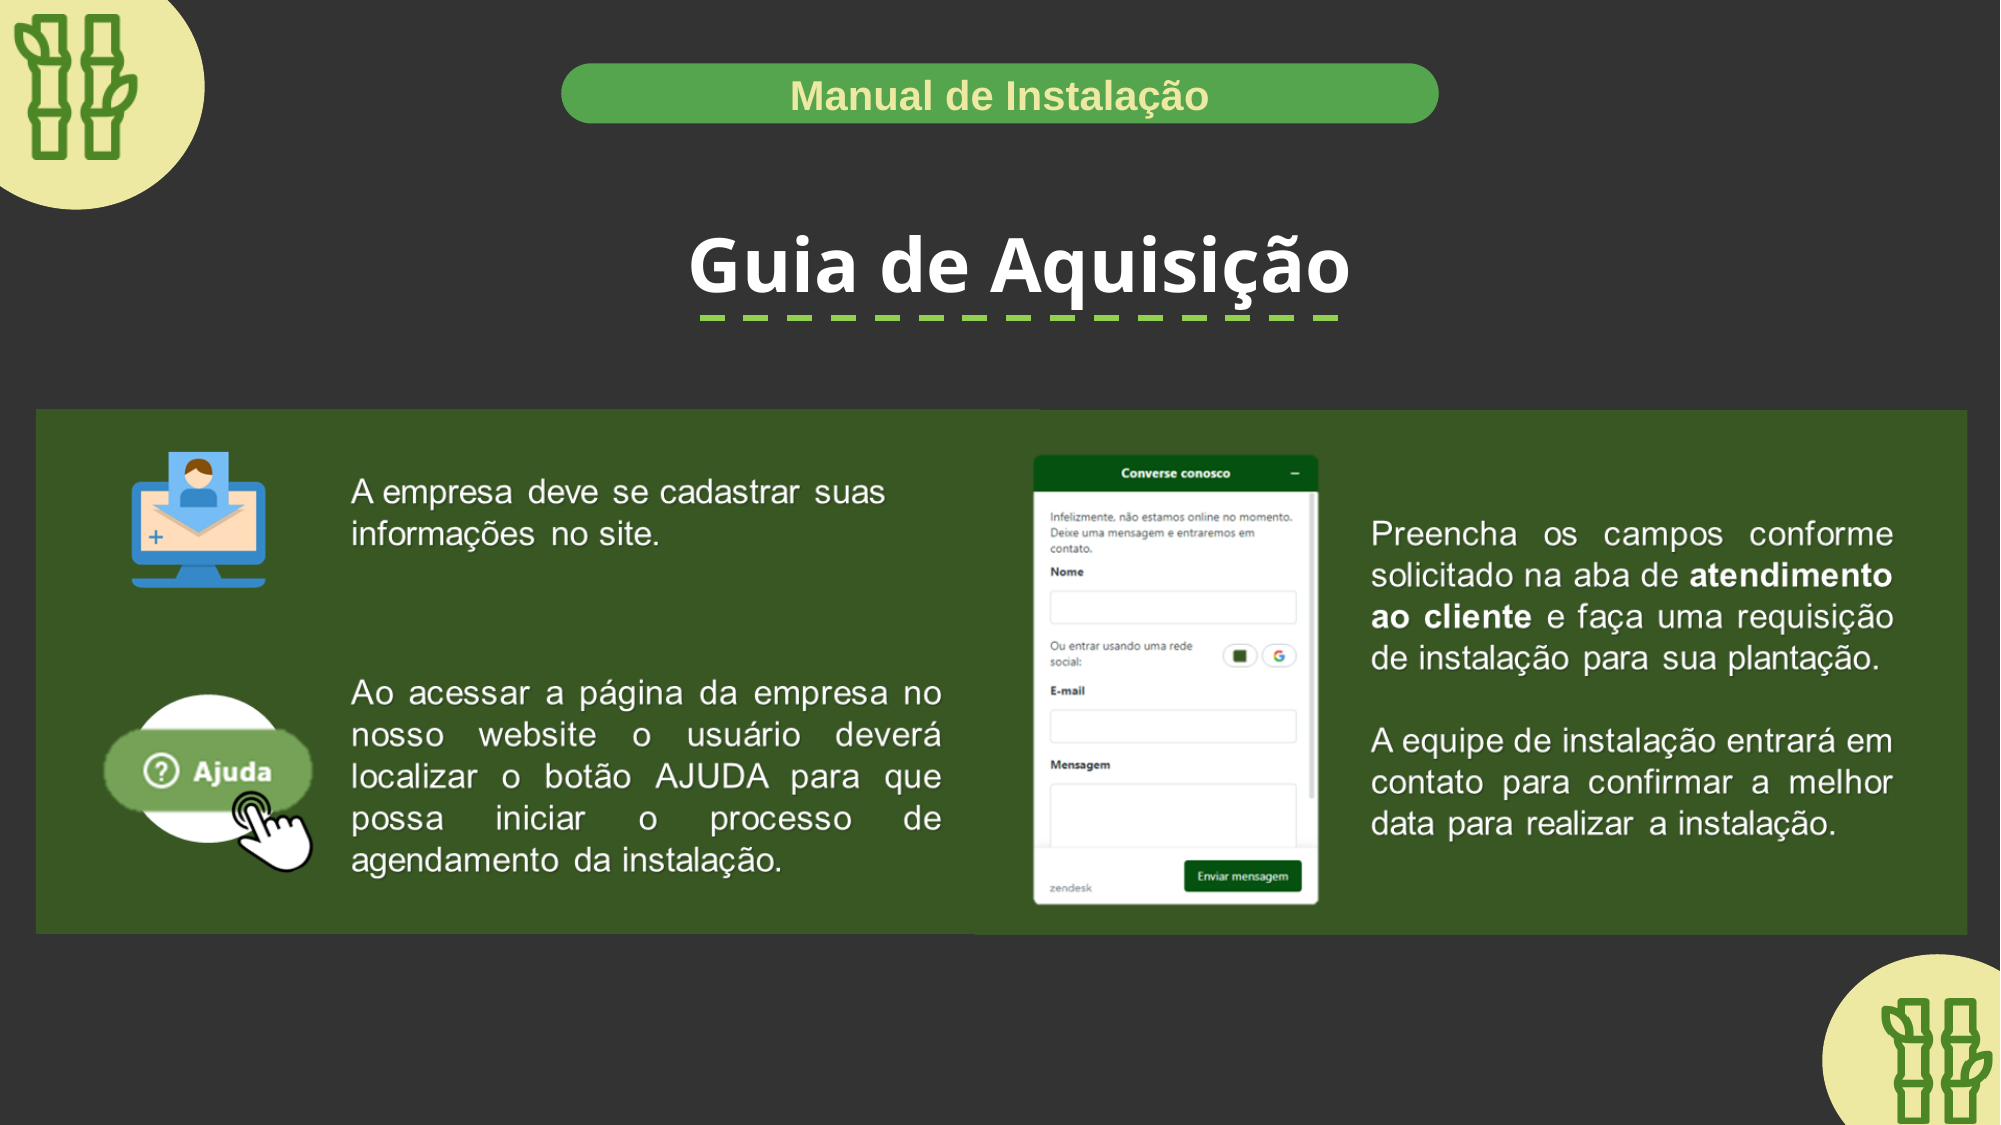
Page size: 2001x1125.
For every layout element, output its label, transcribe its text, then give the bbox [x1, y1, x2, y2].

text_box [0, 0, 204, 209]
text_box Guia de Aquisição [672, 210, 1368, 316]
text_box Manual de Instalação [561, 63, 1439, 124]
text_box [1823, 955, 2000, 1125]
picture [35, 409, 1968, 935]
